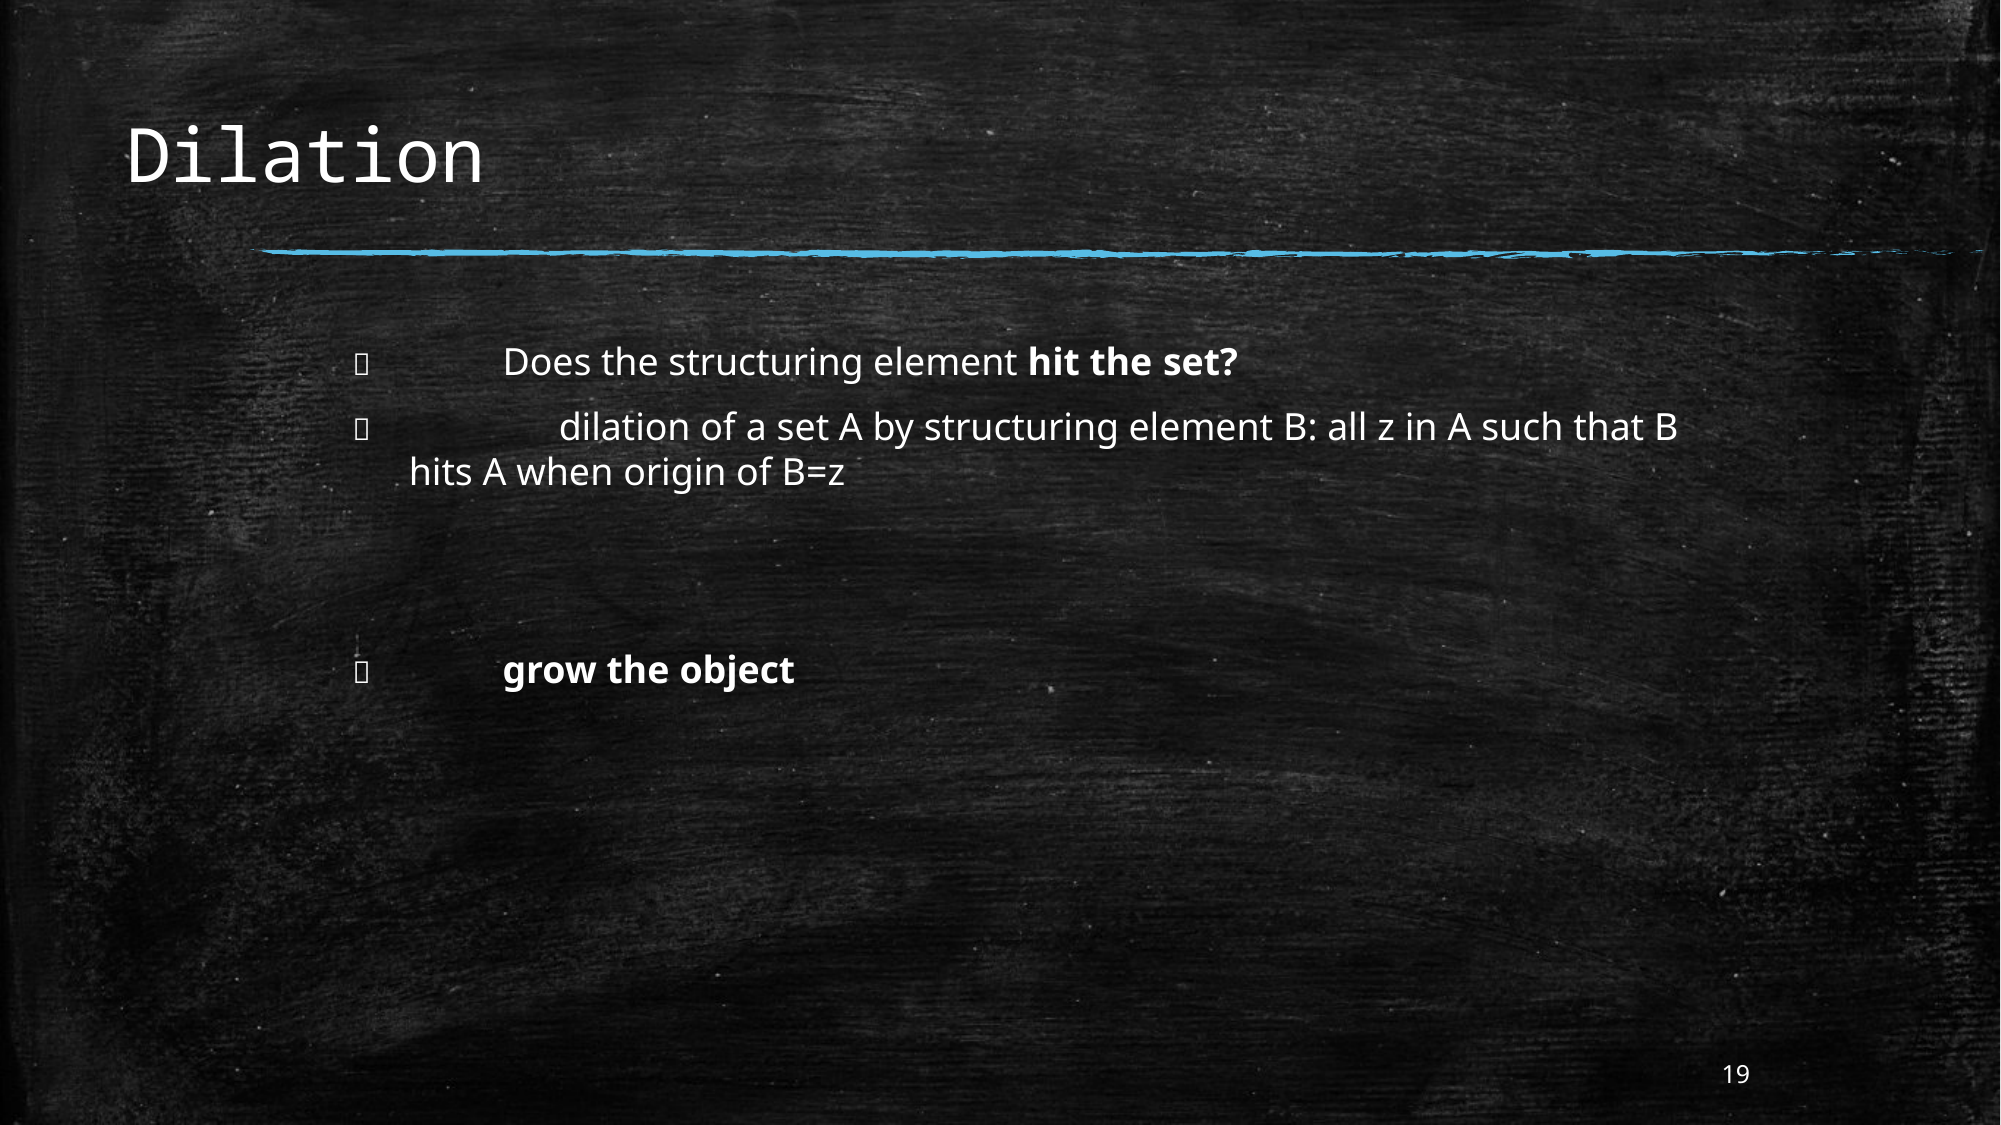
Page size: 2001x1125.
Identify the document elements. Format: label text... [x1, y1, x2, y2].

title Dilation [124, 7, 675, 198]
text_box  Does the structuring element hit the set?  dilation of a set A by structuring element B: all z in A such that B hits A when origin of B=z [350, 314, 1703, 494]
text_box  grow the object [350, 643, 988, 691]
slide_number 19 [1562, 743, 1751, 1125]
